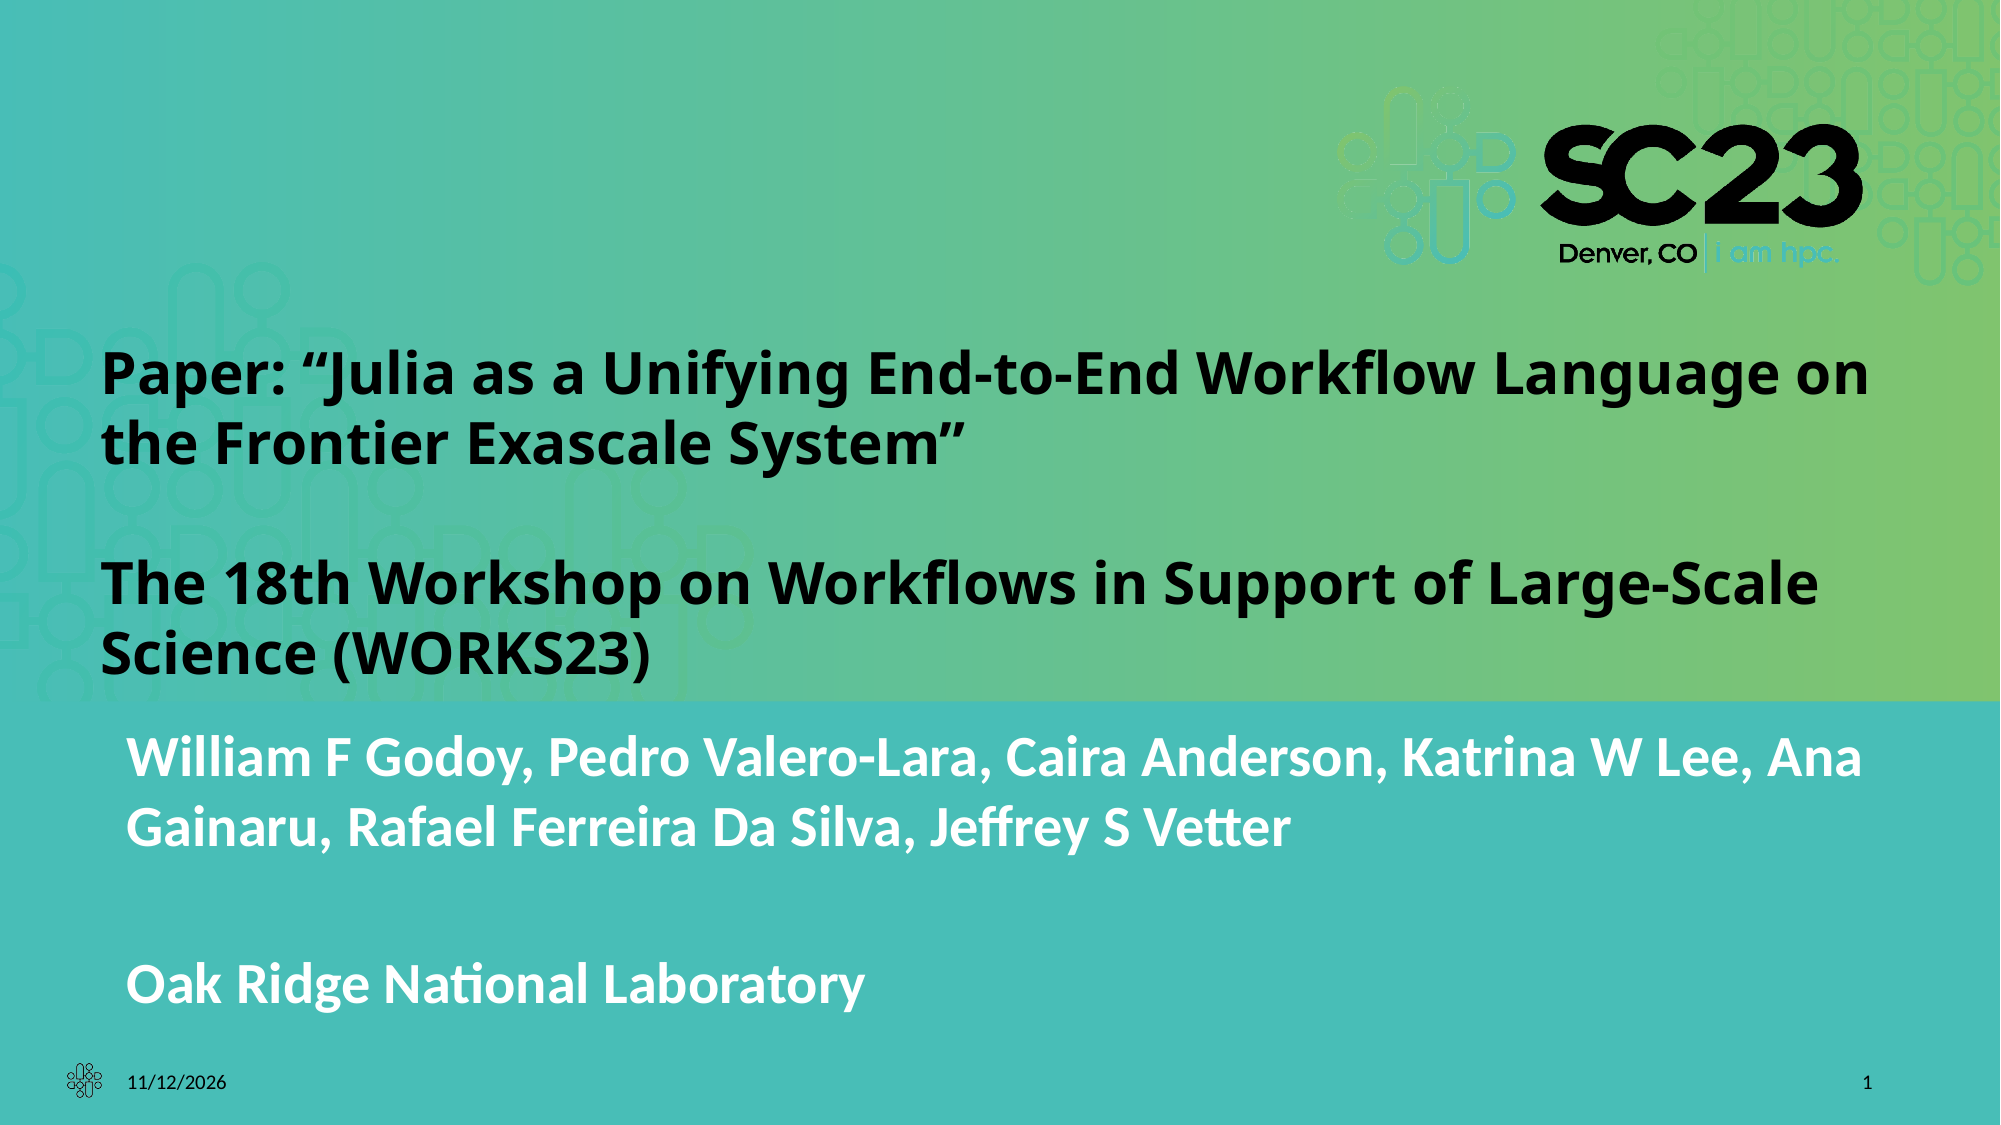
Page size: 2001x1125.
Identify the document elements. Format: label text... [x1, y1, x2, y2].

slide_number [111, 1053, 375, 1109]
picture [0, 0, 2000, 701]
slide_number 1 [1797, 1053, 1888, 1109]
subtitle William F Godoy, Pedro Valero-Lara, Caira Anderson, Katrina W Lee, Ana Gainaru, Rafael Ferreira Da Silva, Jeffrey S Vetter Oak Ridge National Laboratory [111, 710, 1986, 1080]
picture [67, 1063, 102, 1098]
title Paper: “Julia as a Unifying End-to-End Workflow Language on the Frontier Exascale System” The 18th Workshop on Workflows in Support of Large-Scale Science (WORKS23) [85, 324, 1986, 695]
